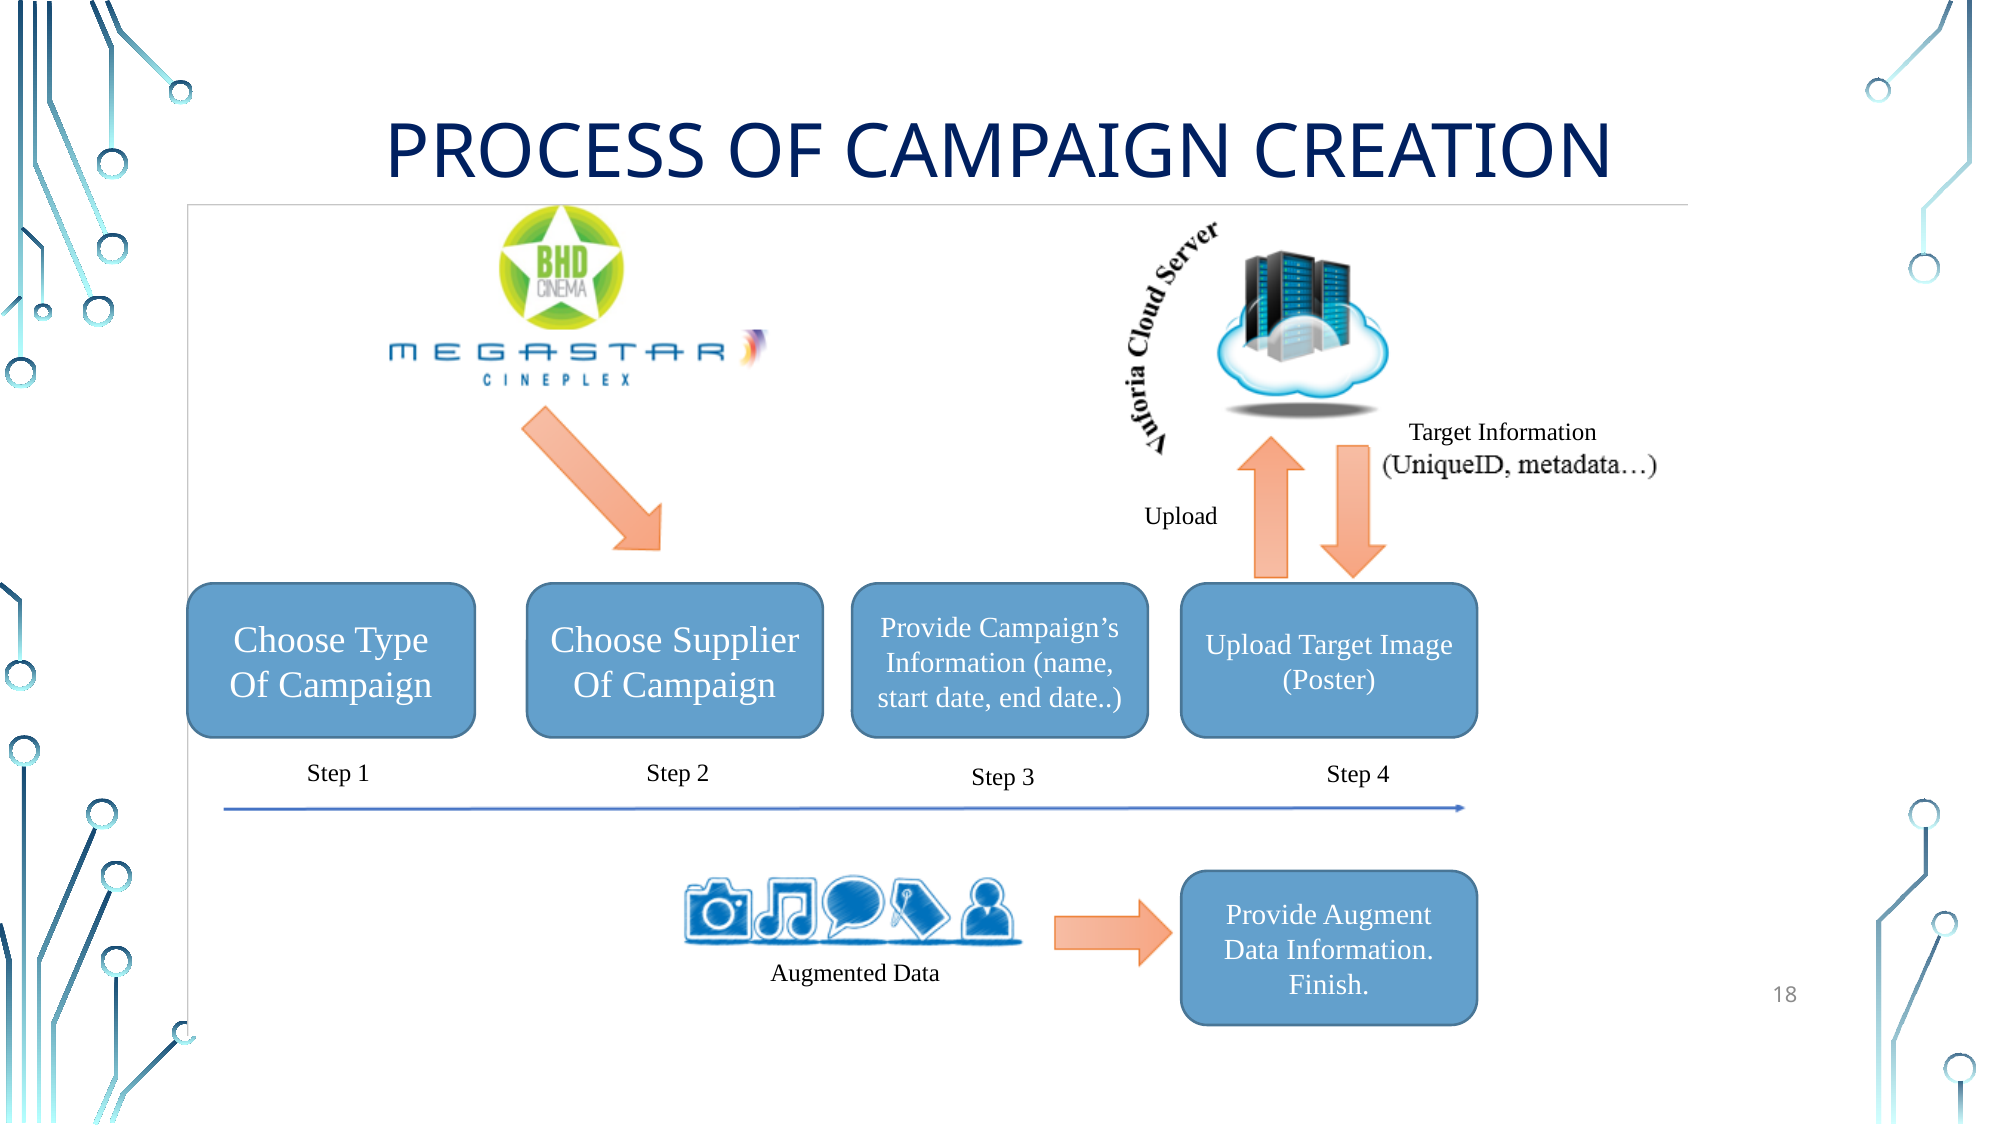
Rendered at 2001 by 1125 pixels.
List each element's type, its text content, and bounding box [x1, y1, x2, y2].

picture [187, 204, 1688, 1036]
title PROCESS OF CAMPAIGN CREATION [187, 32, 1813, 275]
slide_number 18 [1688, 965, 1813, 1025]
